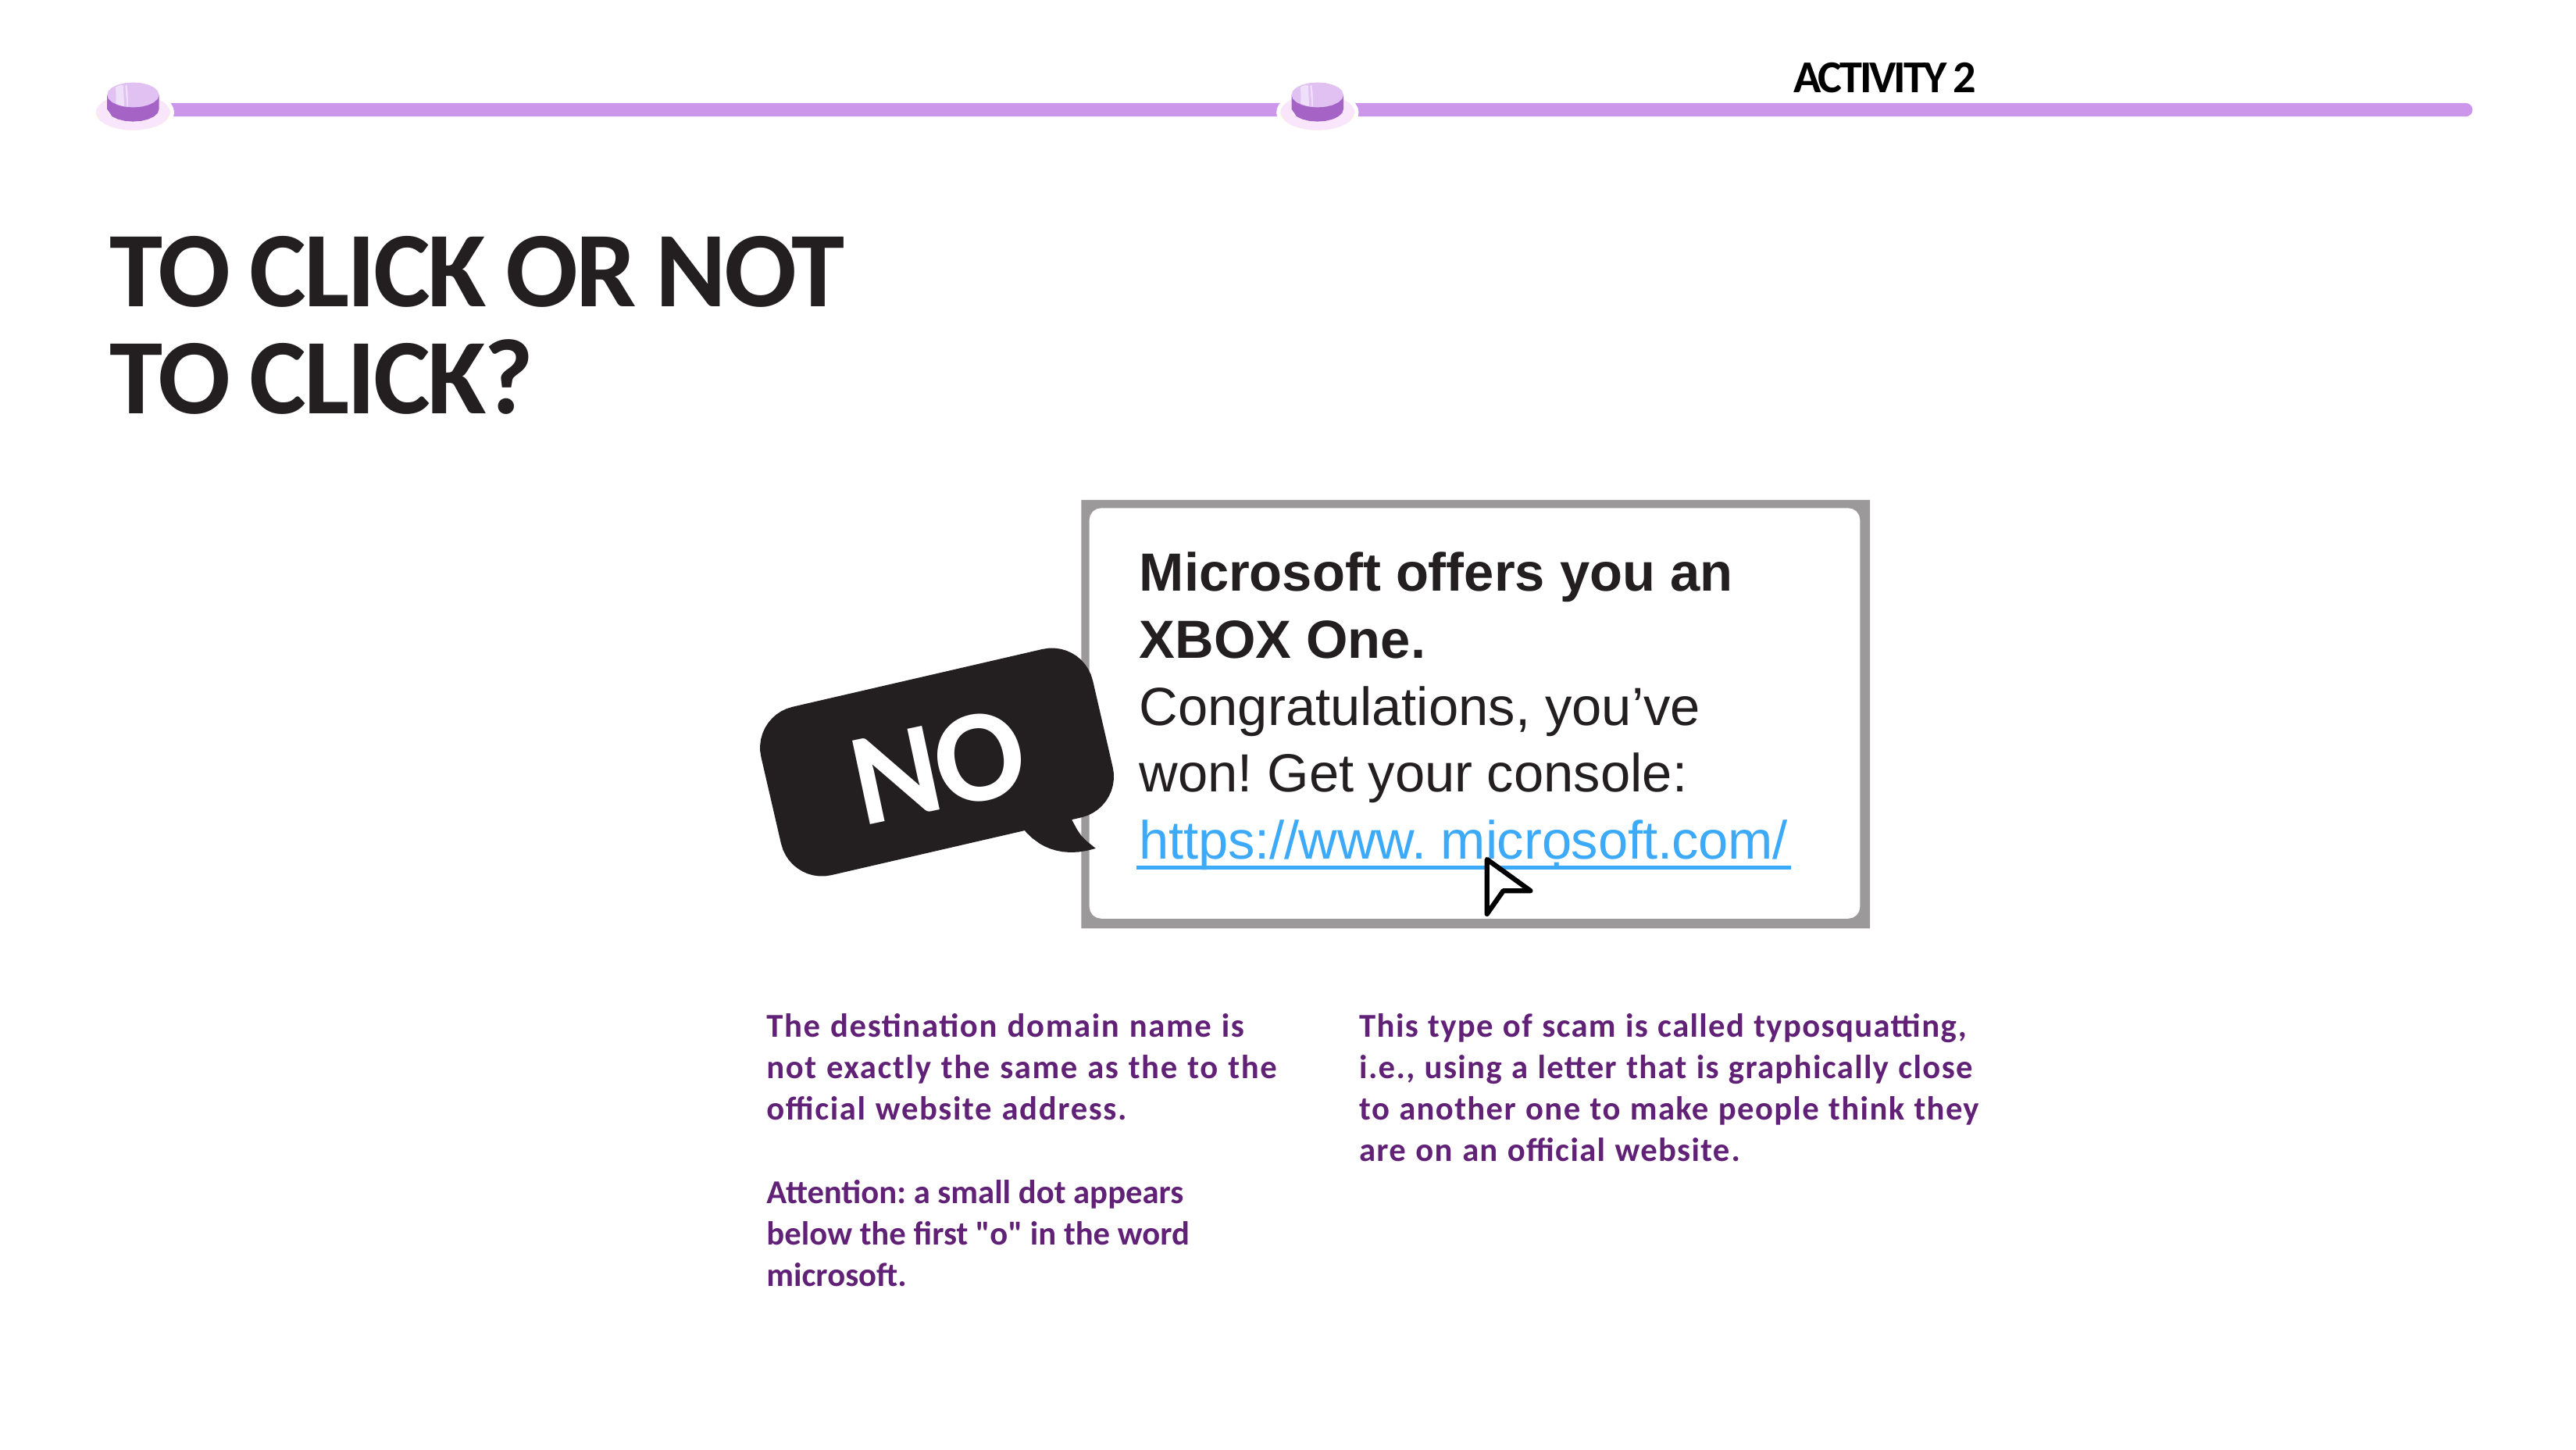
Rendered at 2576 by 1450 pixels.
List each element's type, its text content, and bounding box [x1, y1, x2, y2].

text_box This type of scam is called typosquatting, i.e., using a letter that is graphically close to another one to make people think they are on an official website. [1358, 1002, 2010, 1168]
text_box [760, 648, 1077, 877]
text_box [91, 78, 2473, 135]
text_box Attention: a small dot appears below the first "o" in the word microsoft. [765, 1169, 1245, 1293]
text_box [1081, 499, 1871, 929]
text_box The destination domain name is not exactly the same as the to the official website address. [765, 1002, 1301, 1127]
text_box NO [797, 682, 1077, 862]
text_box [1486, 859, 1531, 915]
text_box TO CLICK OR NOT TO CLICK? [108, 197, 869, 435]
text_box ACTIVITY 2 [1791, 45, 1977, 77]
